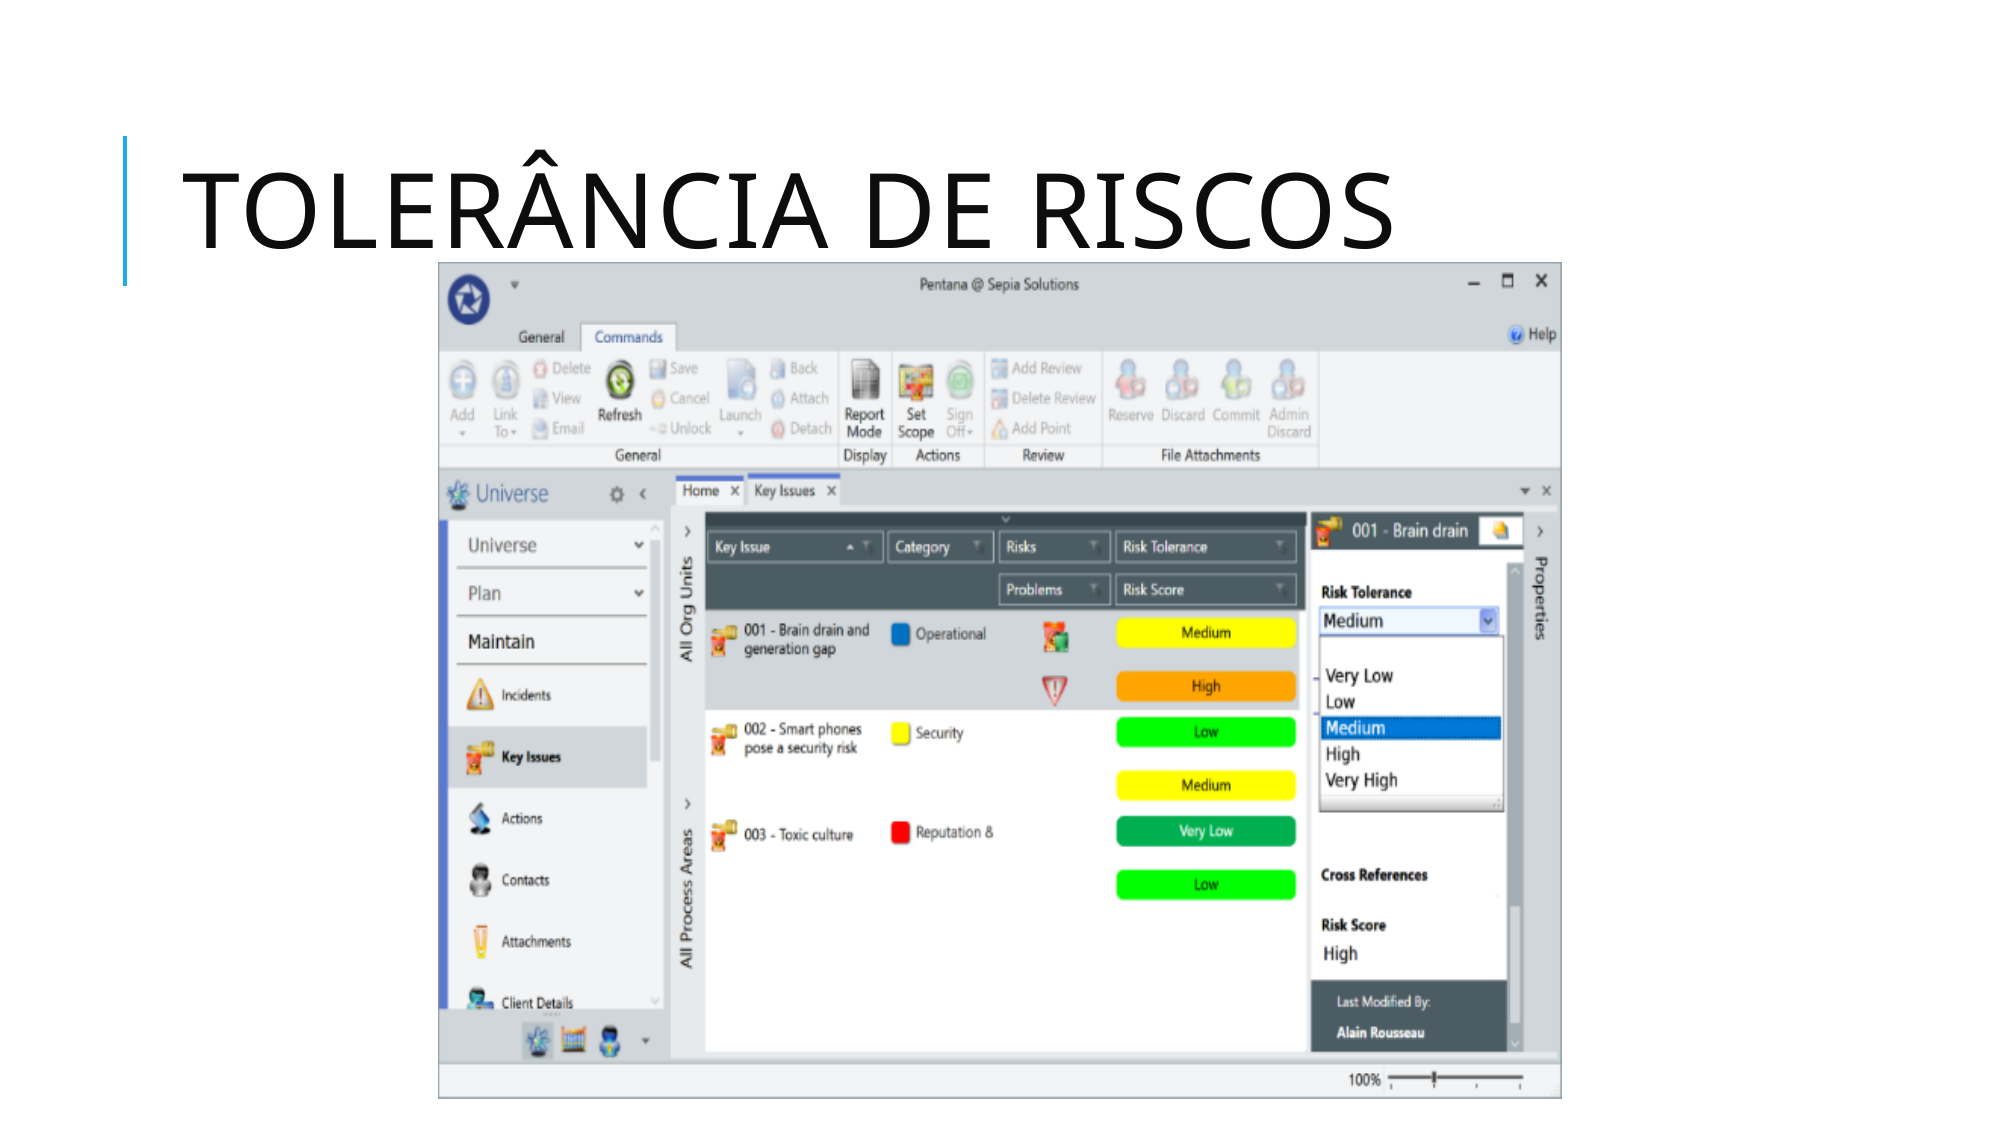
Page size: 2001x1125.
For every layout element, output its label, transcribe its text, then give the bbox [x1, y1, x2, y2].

picture [438, 262, 1562, 1100]
title Tolerância de riscos [168, 96, 1763, 342]
